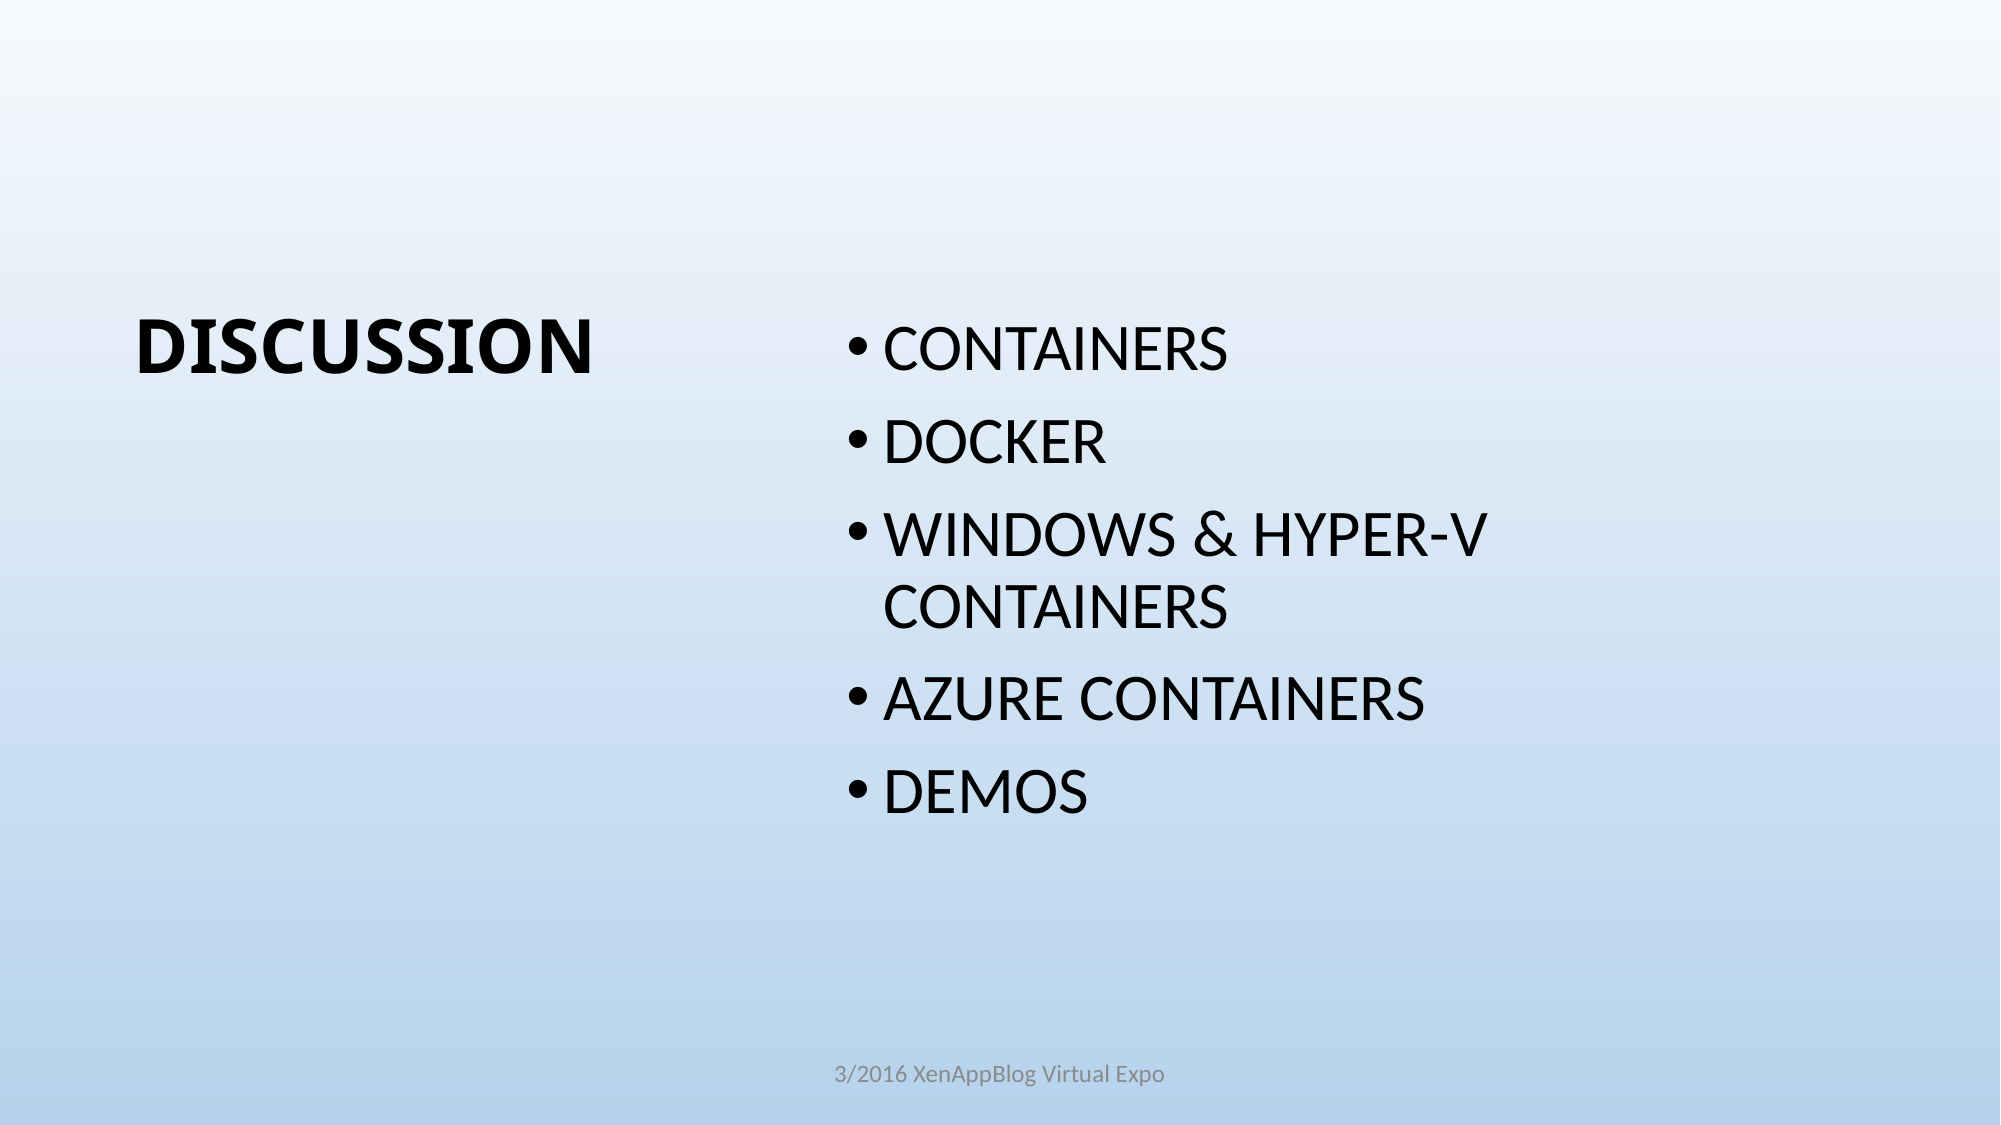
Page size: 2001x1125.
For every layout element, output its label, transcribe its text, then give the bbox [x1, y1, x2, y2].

list Containers Docker Windows & Hyper-V Containers Azure Containers Demos [831, 305, 1844, 850]
title Discussion [118, 218, 764, 398]
footer 3/2016 XenAppBlog Virtual Expo [662, 1042, 1338, 1103]
